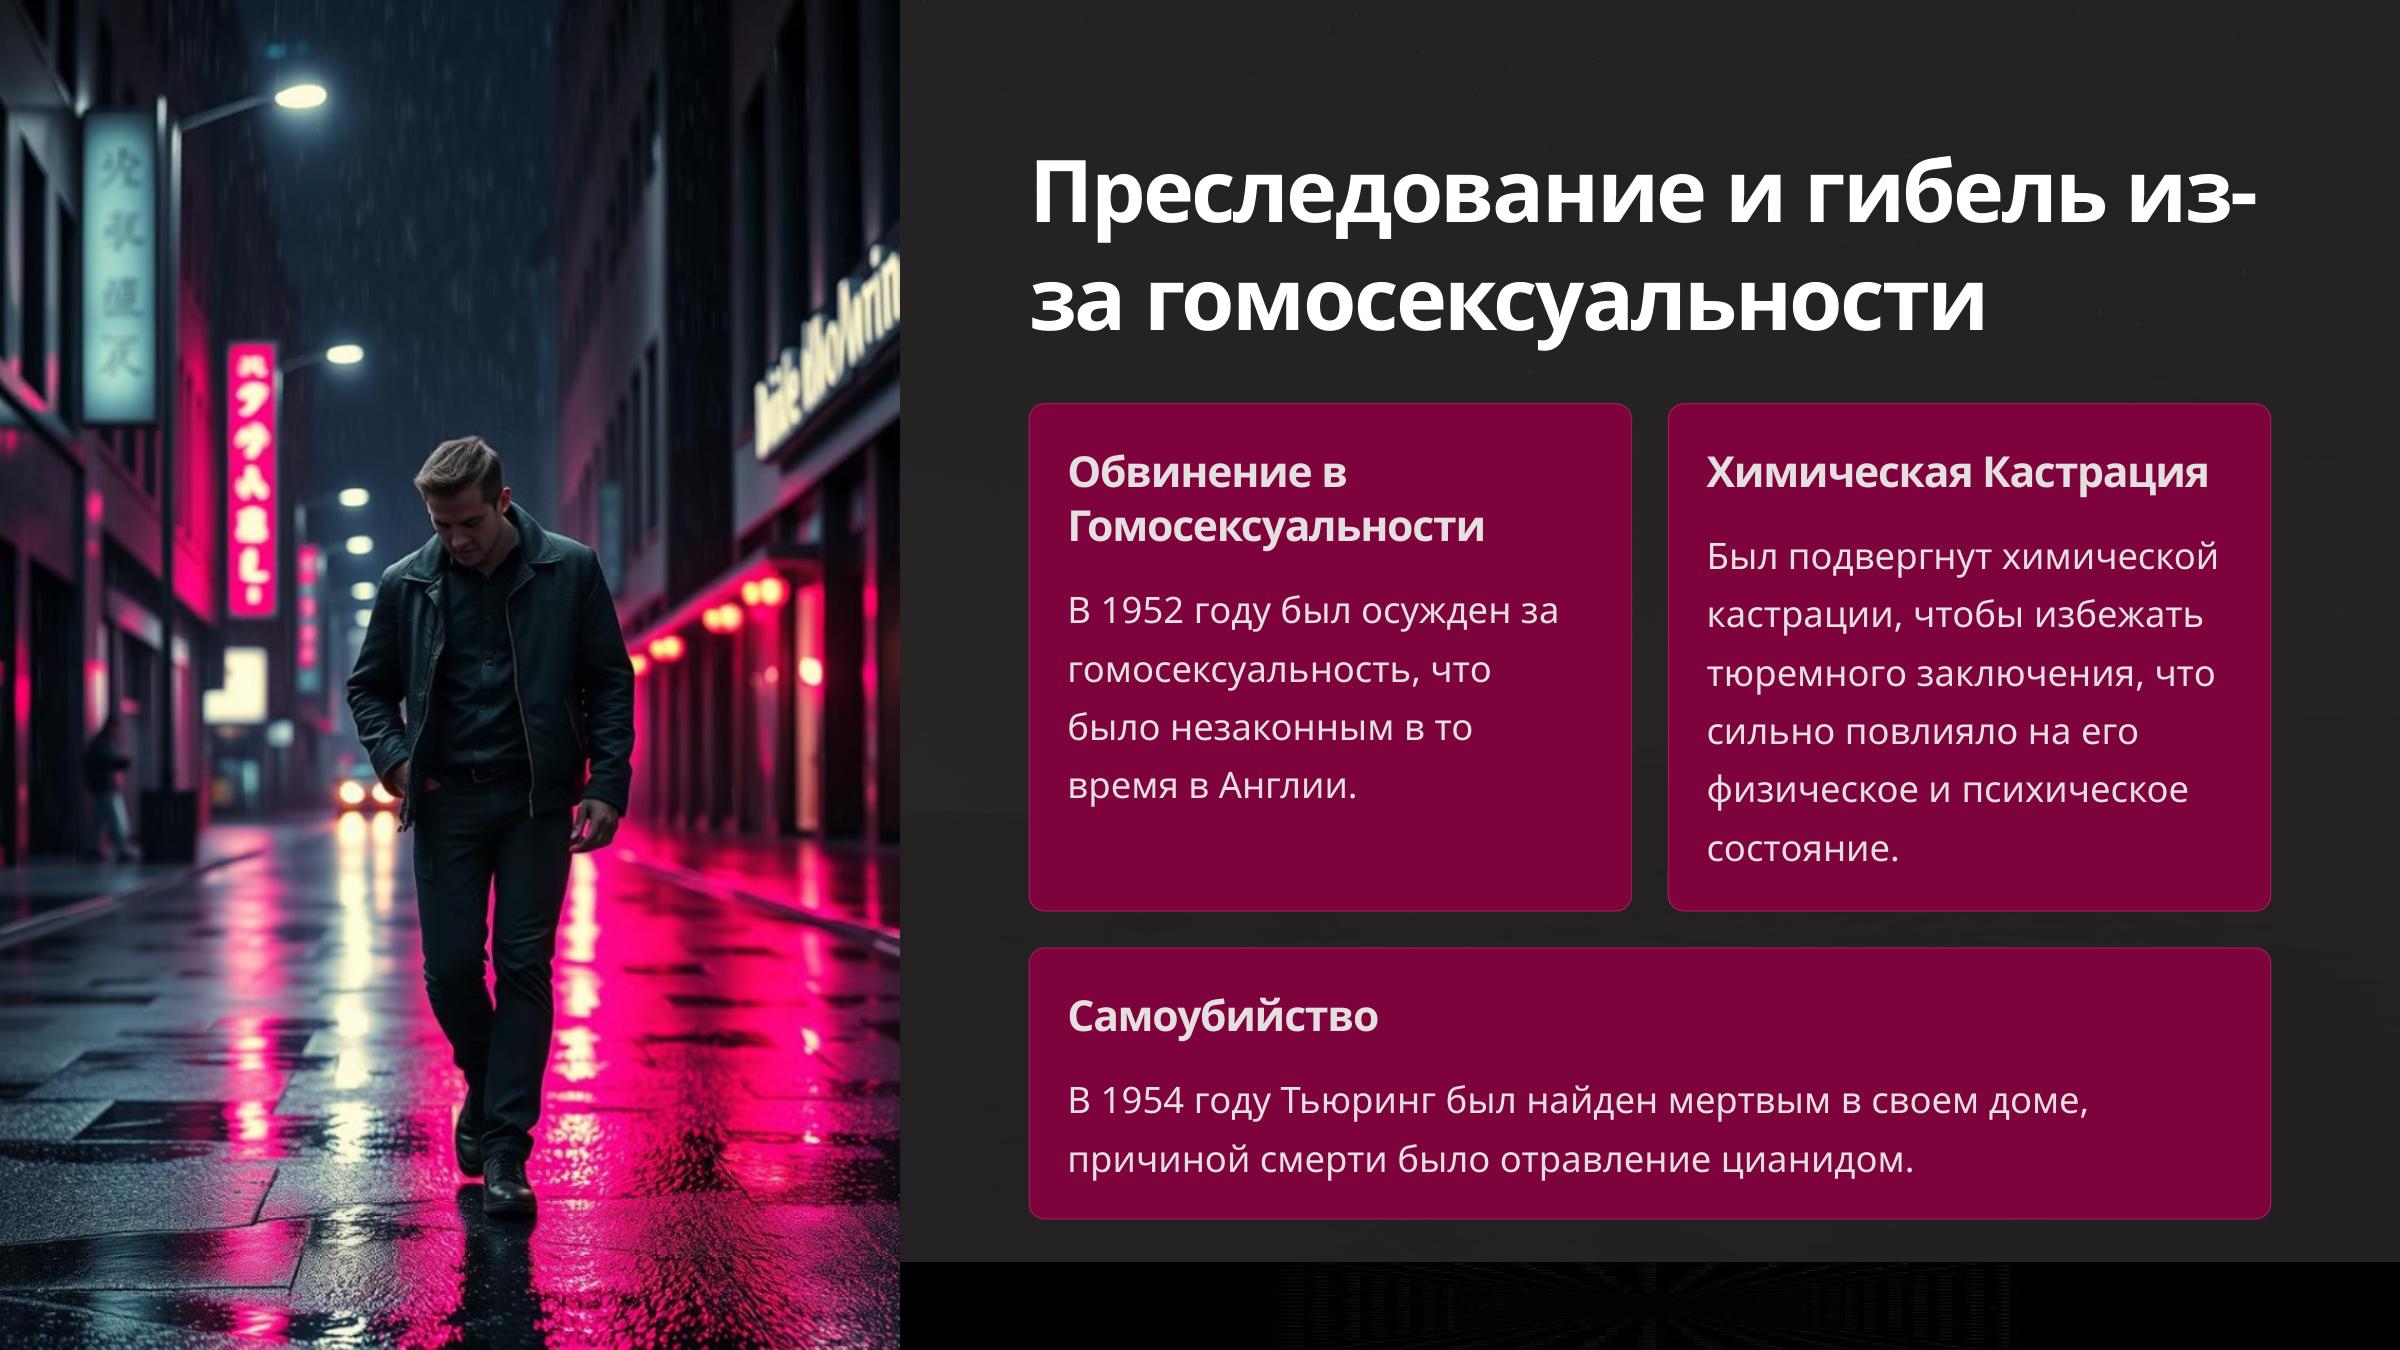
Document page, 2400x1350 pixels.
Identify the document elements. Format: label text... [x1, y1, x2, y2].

text_box Самоубийство [1067, 986, 1503, 1041]
text_box [1029, 403, 1632, 912]
picture [0, 0, 2400, 1350]
text_box В 1952 году был осужден за гомосексуальность, что было незаконным в то время в Англии. [1067, 572, 1594, 809]
text_box Химическая Кастрация [1706, 441, 2183, 497]
text_box Обвинение в Гомосексуальности [1067, 441, 1594, 551]
text_box Преследование и гибель из-за гомосексуальности [1029, 131, 2271, 349]
text_box [1029, 947, 2271, 1219]
text_box В 1954 году Тьюринг был найден мертвым в своем доме, причиной смерти было отравление цианидом. [1067, 1062, 2233, 1181]
text_box Был подвергнут химической кастрации, чтобы избежать тюремного заключения, что сильно повлияло на его физическое и психическое состояние. [1706, 518, 2233, 873]
text_box [1668, 403, 2271, 912]
